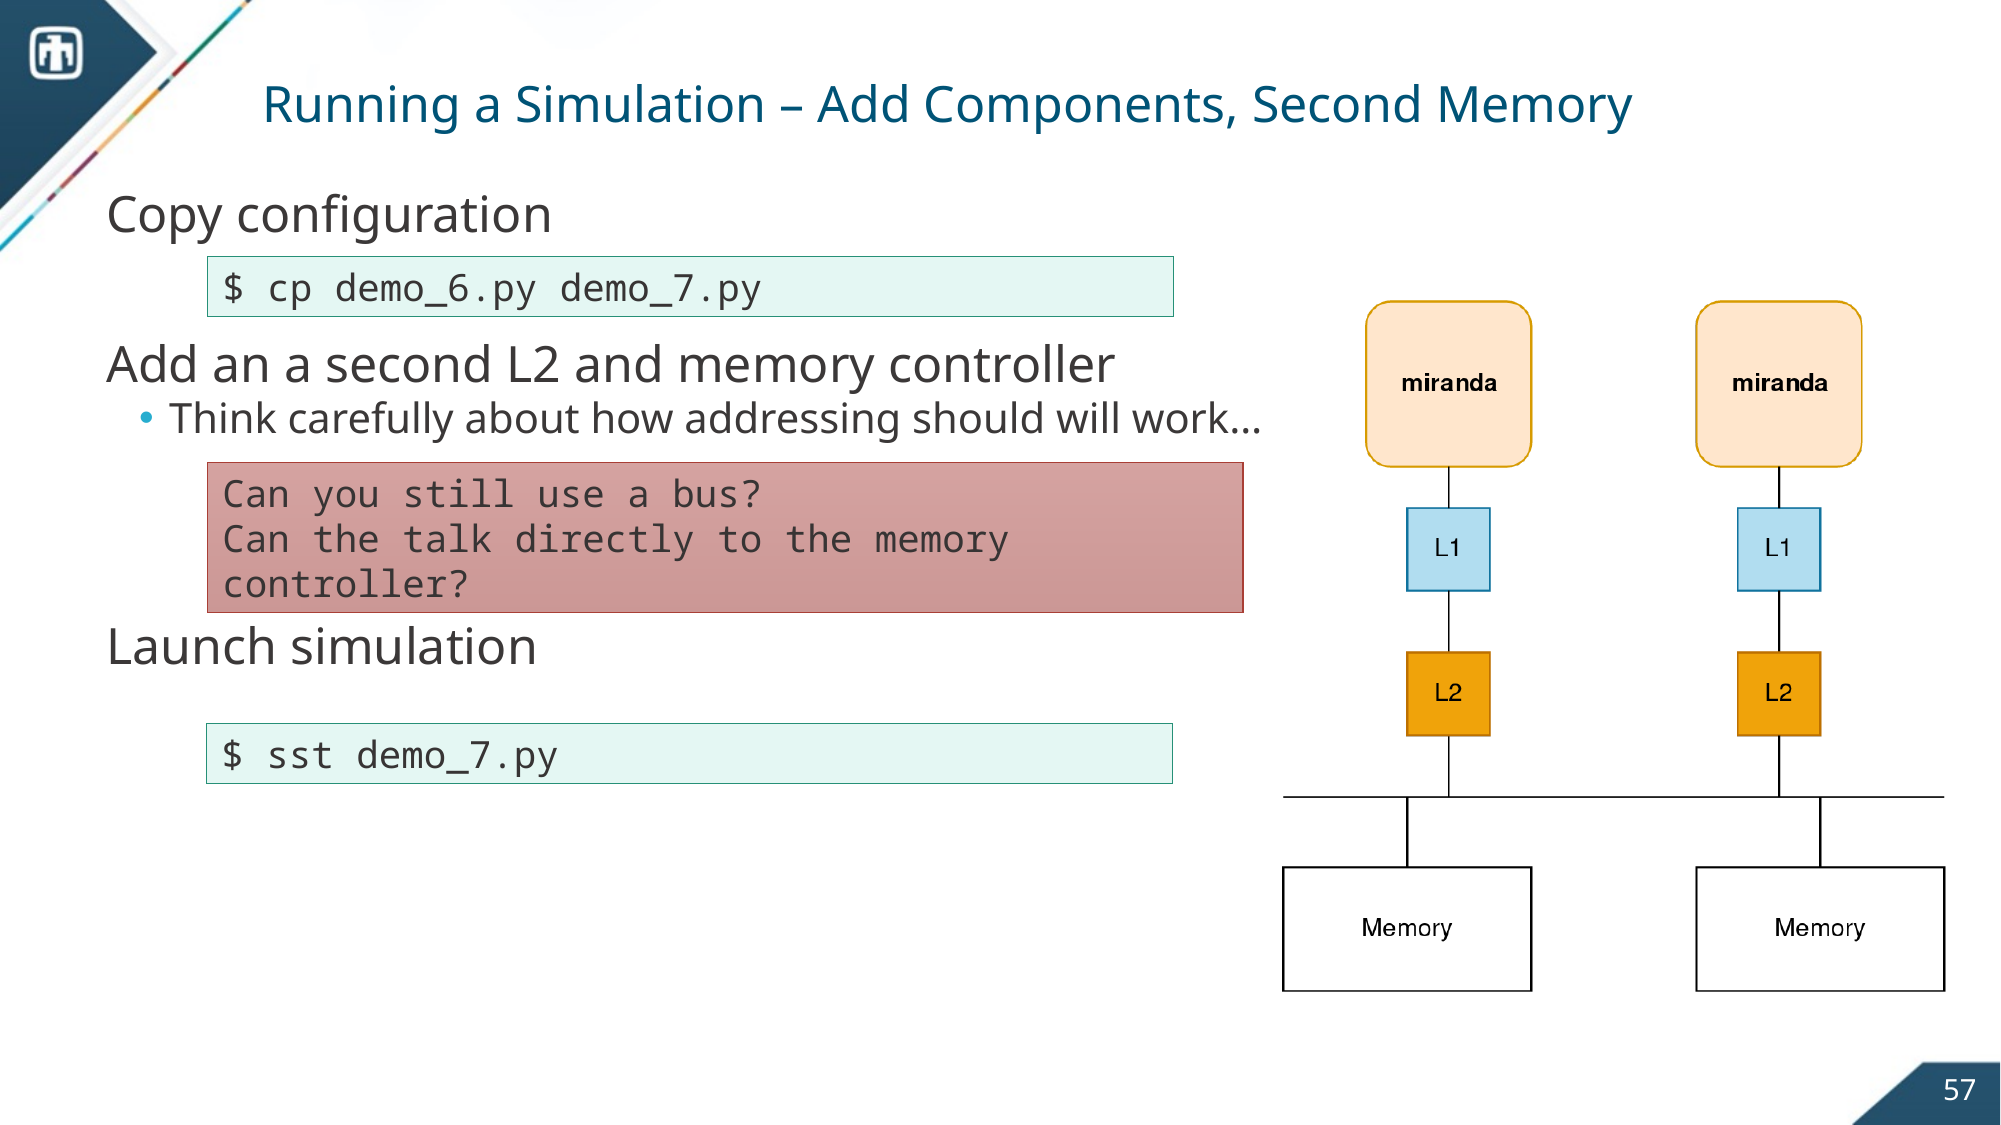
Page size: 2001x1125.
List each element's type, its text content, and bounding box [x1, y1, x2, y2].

slide_number 57 [1919, 1061, 2000, 1122]
text_box Can you still use a bus? Can the talk directly to the memory controller? [207, 462, 1244, 613]
list Copy configuration Add an a second L2 and memory controller Think carefully about how addressing should will work… Launch simulation [106, 182, 1919, 988]
picture [0, 0, 2001, 1125]
text_box $ sst demo_7.py [206, 723, 1173, 784]
title Running a Simulation – Add Components, Second Memory [262, 42, 1919, 170]
text_box $ cp demo_6.py demo_7.py [207, 256, 1174, 317]
